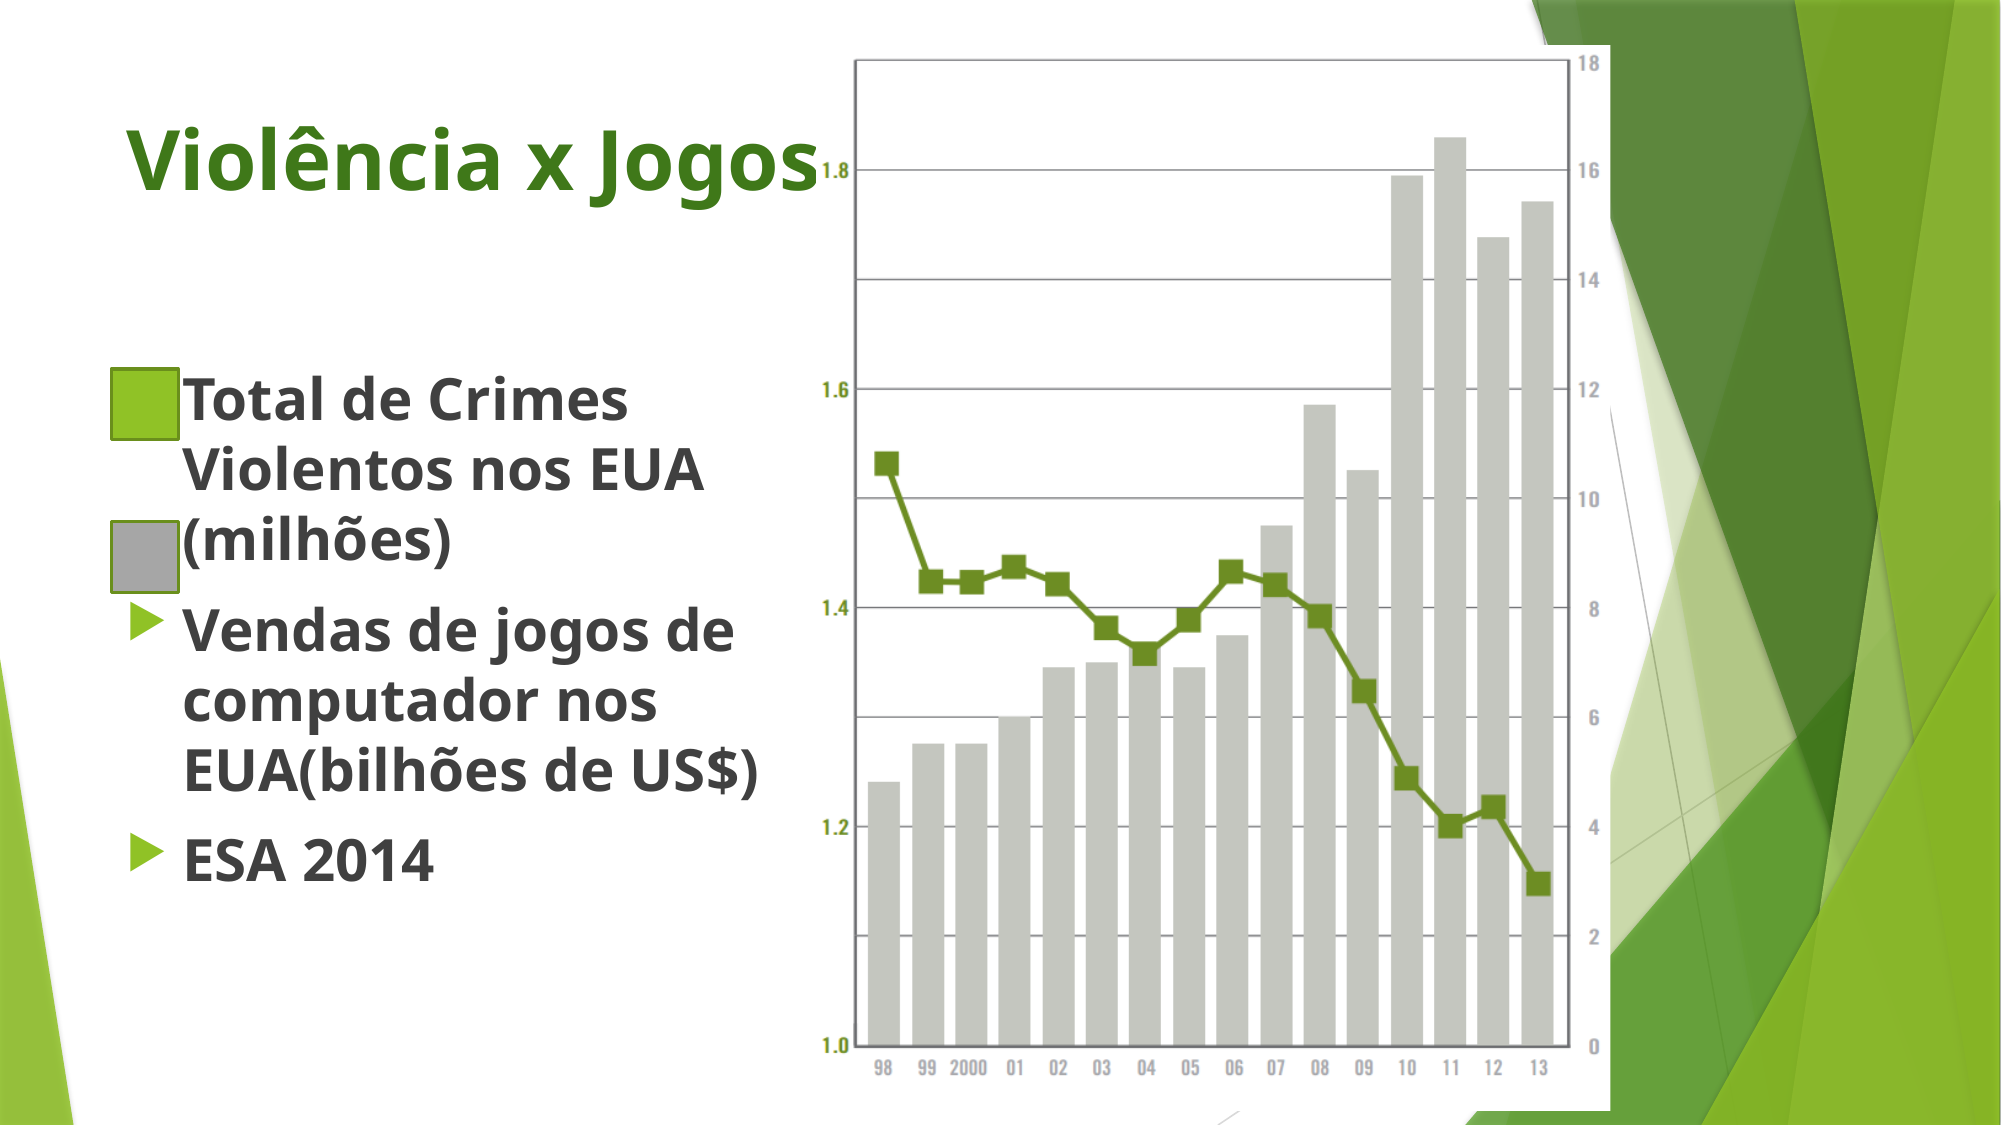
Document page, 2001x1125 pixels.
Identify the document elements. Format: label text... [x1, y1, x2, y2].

text_box [110, 367, 180, 441]
text_box [110, 520, 180, 594]
list Total de Crimes Violentos nos EUA (milhões) Vendas de jogos de computador nos EUA(bilhões de US$) ESA 2014 [111, 354, 798, 992]
picture [815, 45, 1611, 1111]
title Violência x Jogos [111, 99, 810, 317]
